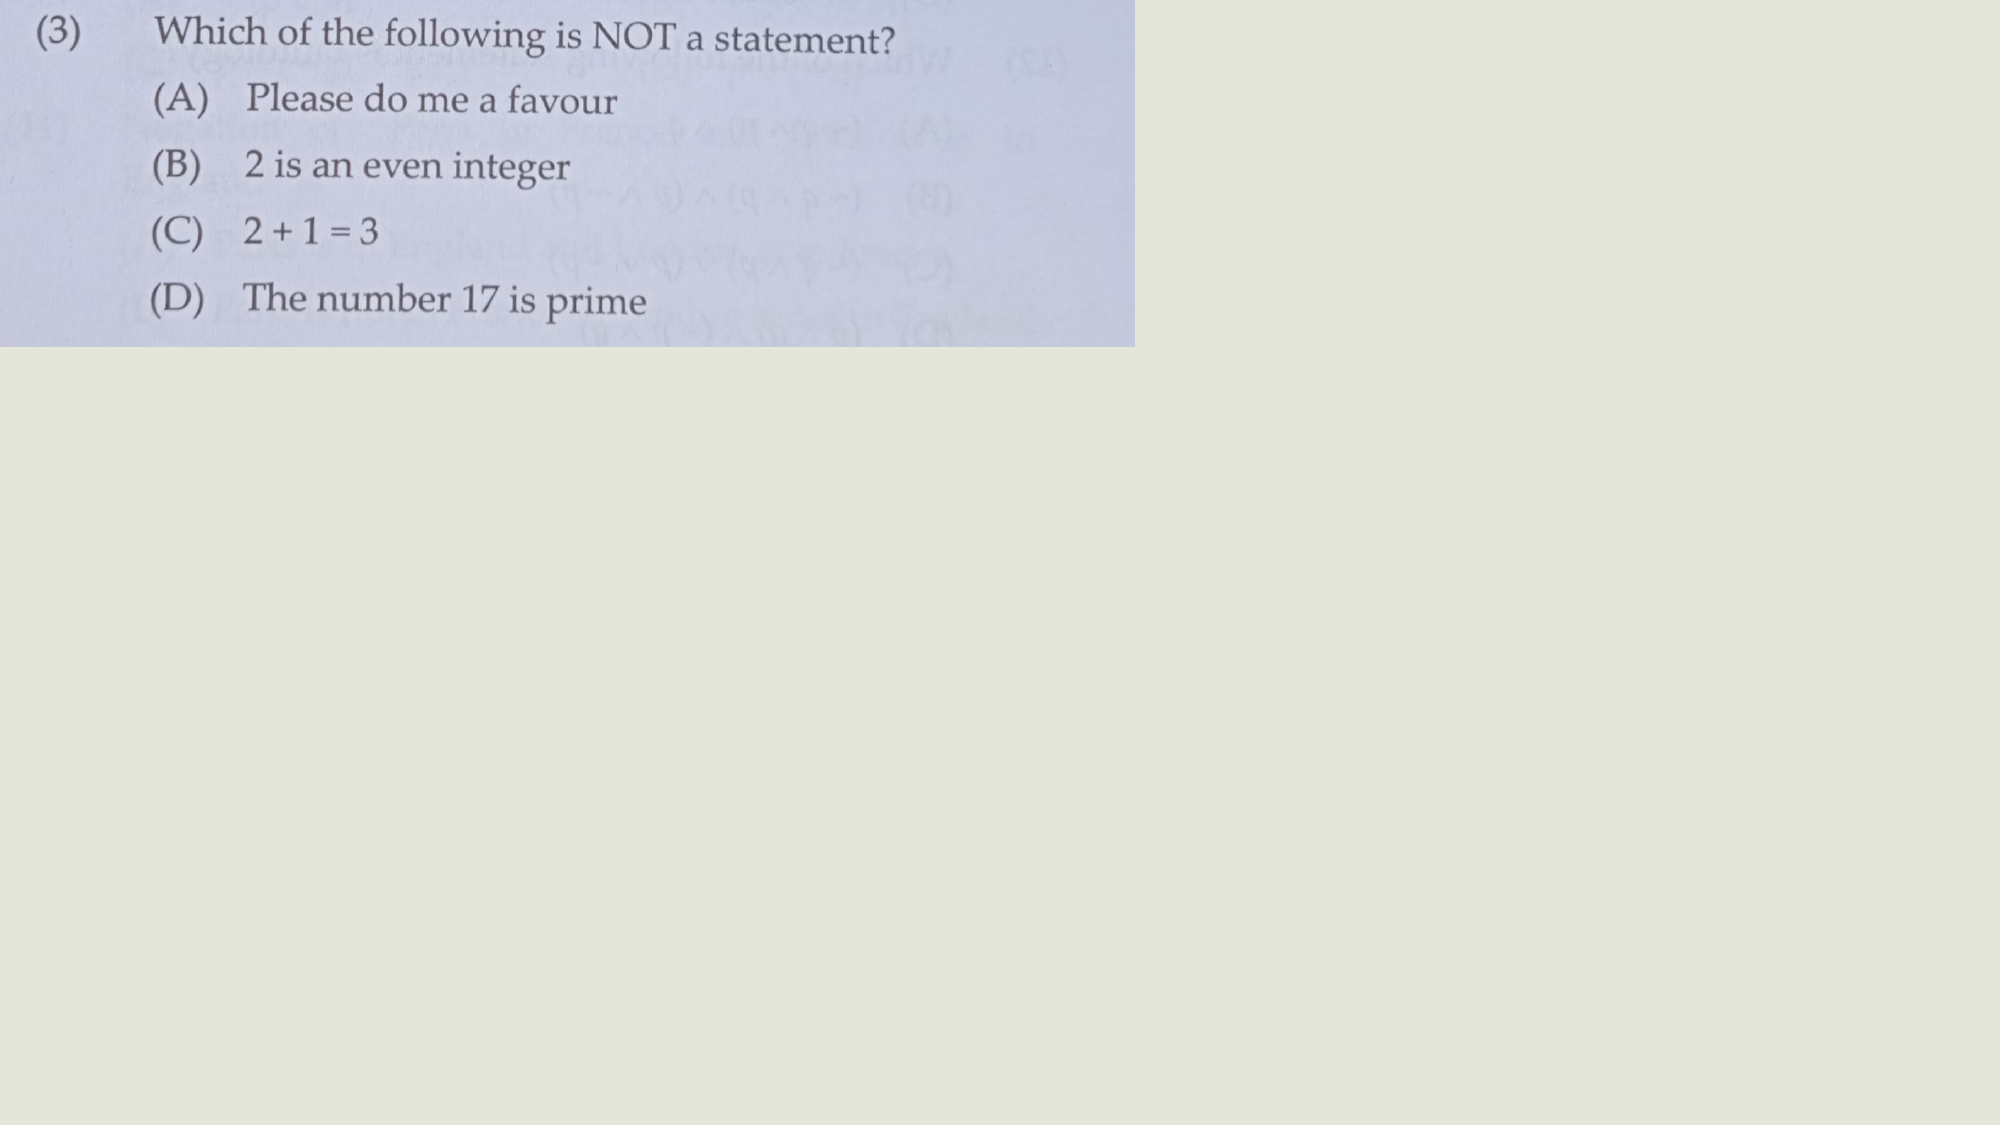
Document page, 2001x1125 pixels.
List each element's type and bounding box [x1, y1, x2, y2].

picture [0, 0, 1135, 347]
